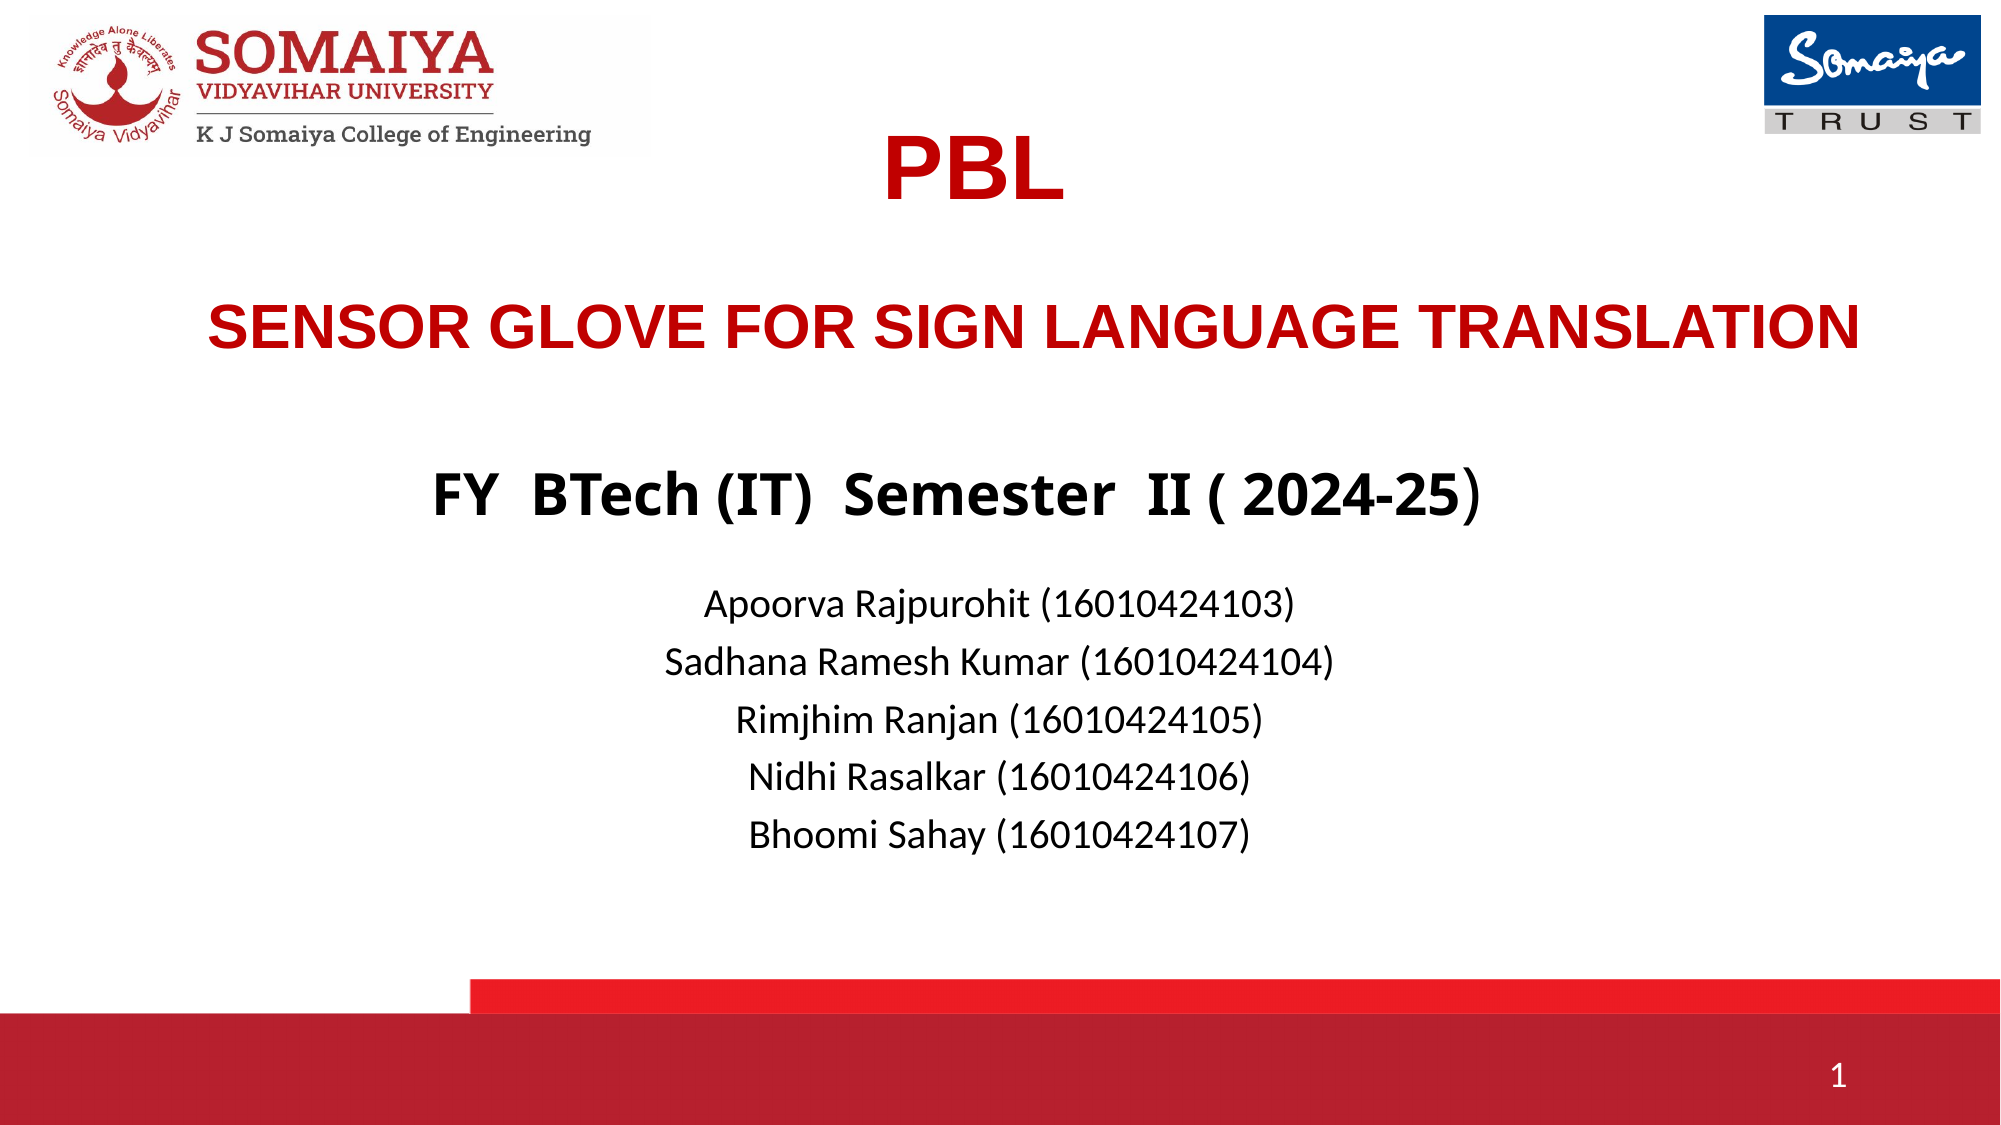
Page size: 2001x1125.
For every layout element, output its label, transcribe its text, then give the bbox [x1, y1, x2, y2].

slide_number ‹#› [1412, 1042, 1863, 1103]
picture [0, 980, 2000, 1125]
subtitle FY BTech (IT) Semester II ( 2024-25) [193, 449, 1721, 562]
picture [29, 15, 651, 157]
picture [1764, 15, 1981, 134]
text_box SENSOR GLOVE FOR SIGN LANGUAGE TRANSLATION [192, 257, 1905, 373]
text_box Apoorva Rajpurohit (16010424103) Sadhana Ramesh Kumar (16010424104) Rimjhim Ranjan (16010424105) Nidhi Rasalkar (16010424106) Bhoomi Sahay (16010424107) [268, 574, 1732, 941]
title PBL [361, 49, 1637, 228]
